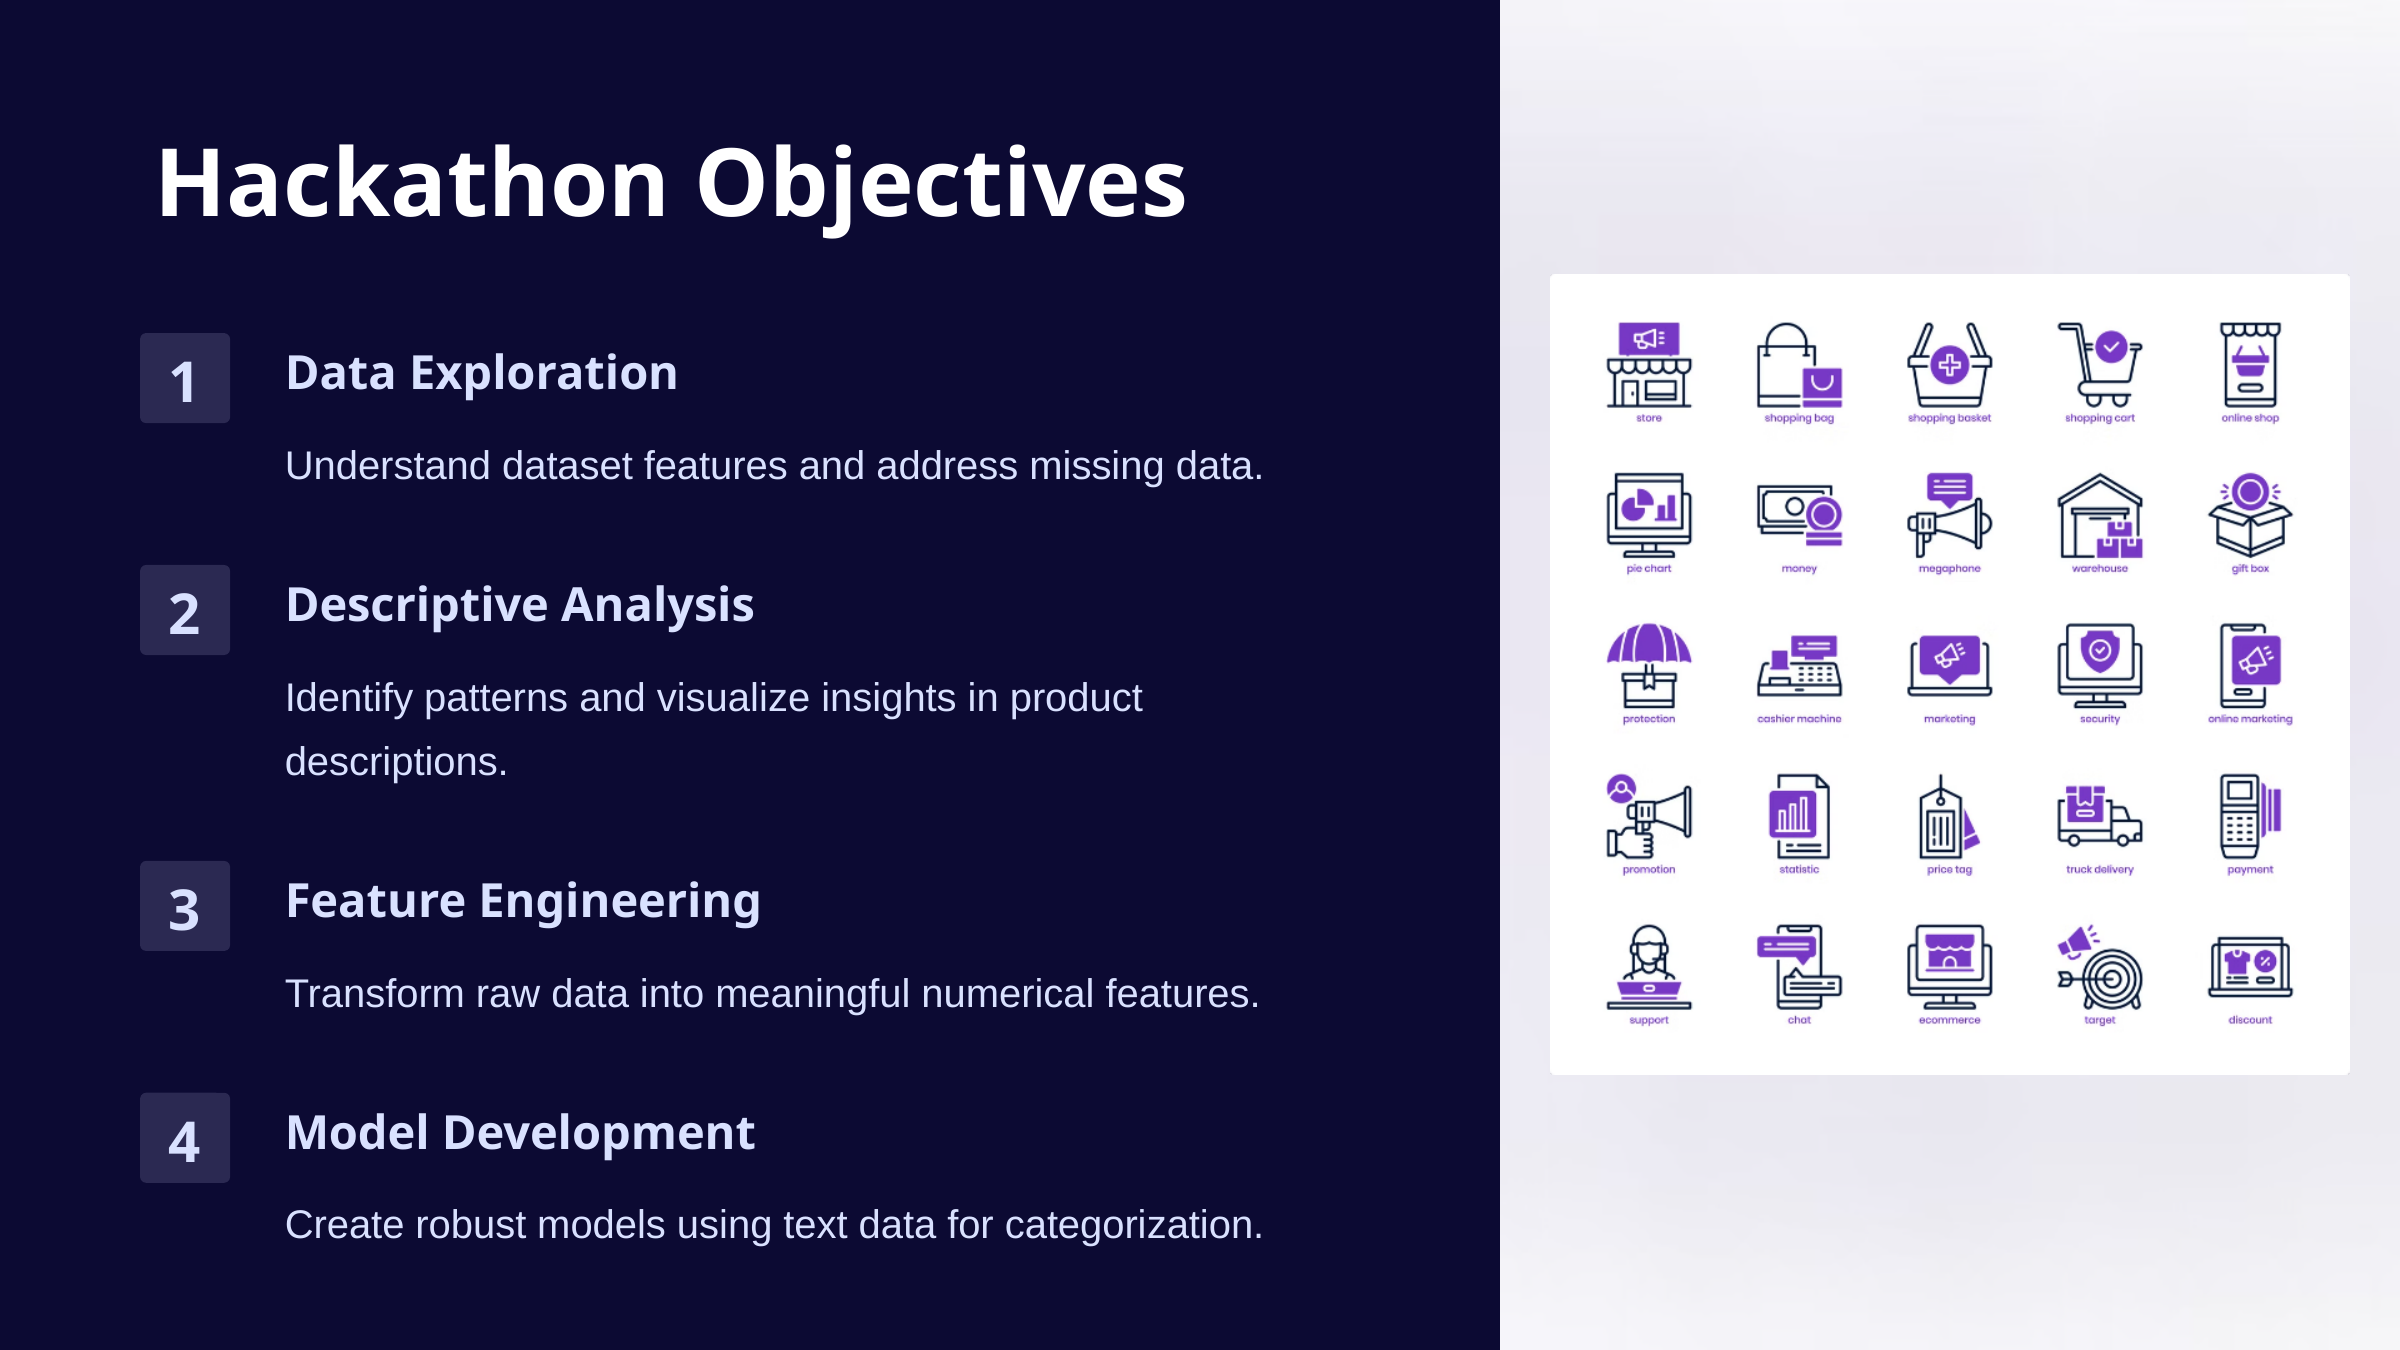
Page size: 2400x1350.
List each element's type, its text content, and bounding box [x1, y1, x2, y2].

text_box Data Exploration [270, 333, 741, 392]
text_box [140, 564, 231, 656]
text_box [0, 0, 1499, 1350]
text_box Model Development [270, 1092, 797, 1152]
text_box 1 [174, 349, 197, 407]
text_box [140, 333, 231, 424]
text_box 3 [166, 877, 204, 935]
text_box [140, 860, 231, 951]
text_box Understand dataset features and address missing data. [270, 415, 1360, 480]
picture [1499, 0, 2400, 1350]
text_box Hackathon Objectives [140, 110, 1295, 228]
text_box Feature Engineering [270, 860, 790, 920]
text_box 2 [167, 581, 203, 639]
text_box Transform raw data into meaningful numerical features. [270, 943, 1360, 1008]
text_box Create robust models using text data for categorization. [270, 1175, 1360, 1240]
text_box 4 [164, 1109, 206, 1166]
text_box [140, 1092, 231, 1183]
text_box Identify patterns and visualize insights in product descriptions. [270, 647, 1360, 776]
text_box Descriptive Analysis [270, 564, 784, 624]
